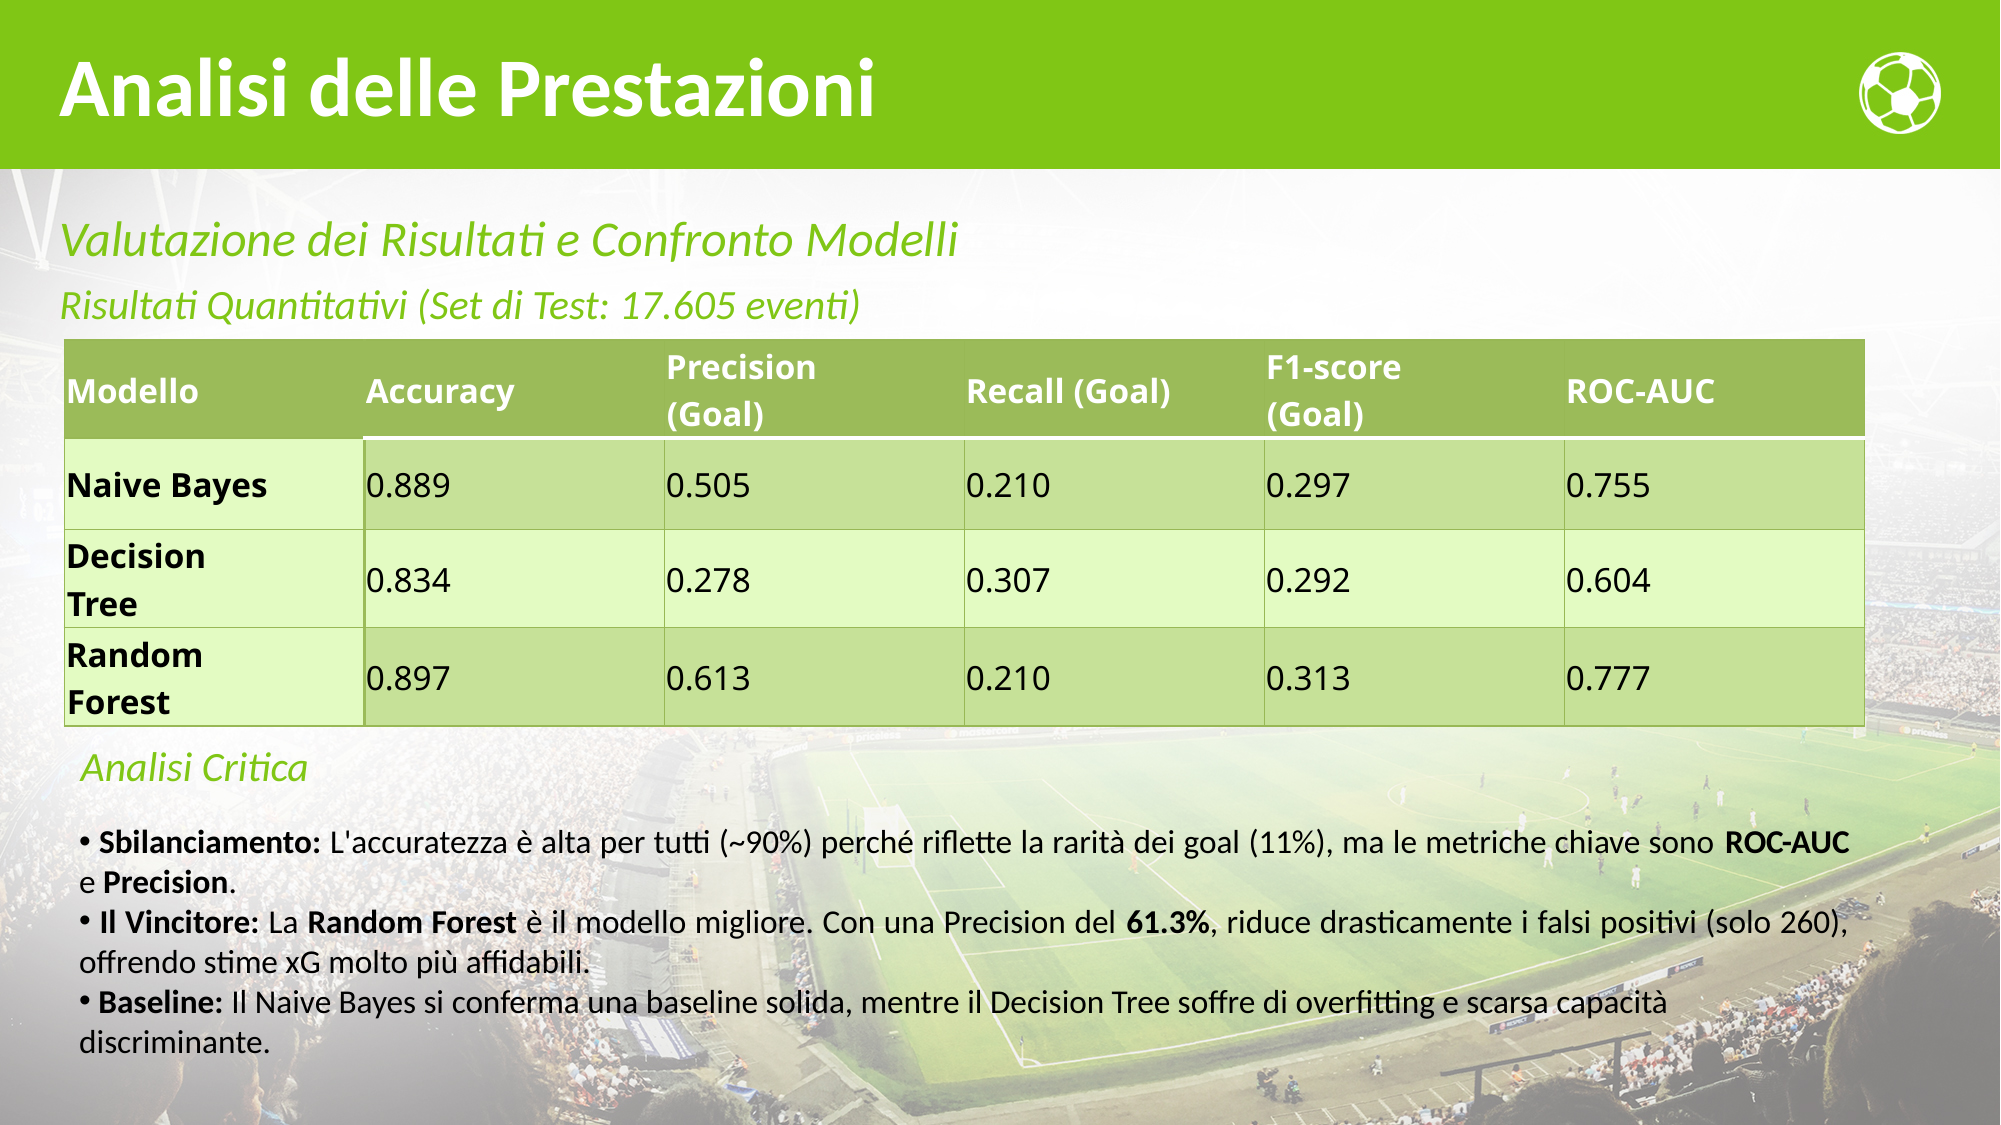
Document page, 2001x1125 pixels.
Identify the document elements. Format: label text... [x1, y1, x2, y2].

table_header Recall (Goal) [965, 341, 1264, 436]
table_cell 0.505 [665, 440, 964, 529]
table_header Precision (Goal) [665, 341, 964, 436]
table_cell 0.210 [965, 628, 1264, 725]
table_cell 0.755 [1565, 440, 1864, 529]
text_box Analisi Critica [64, 741, 1742, 813]
table_cell 0.297 [1265, 440, 1564, 529]
table_cell 0.313 [1265, 628, 1564, 725]
table_cell 0.834 [366, 530, 664, 627]
table_cell 0.307 [965, 530, 1264, 627]
table_cell 0.210 [965, 440, 1264, 529]
table_cell 0.889 [366, 440, 664, 529]
table_cell 0.292 [1265, 530, 1564, 627]
list Valutazione dei Risultati e Confronto Modelli [43, 198, 1721, 269]
table_header Modello [65, 341, 363, 437]
text_box Sbilanciamento: L'accuratezza è alta per tutti (~90%) perché riflette la rarità dei goal (11%), ma le metriche chiave sono ROC-AUC e Precision. Il Vincitore: La Random Forest è il modello migliore. Con una Precision del 61.3%, riduce drasticamente i falsi positivi (solo 260), offrendo stime xG molto più affidabili. Baseline: Il Naive Bayes si conferma una baseline solida, mentre il Decision Tree soffre di overfitting e scarsa capacità discriminante. [64, 813, 1865, 1068]
table_header ROC-AUC [1565, 341, 1864, 436]
table_cell Decision Tree [65, 530, 363, 627]
table_cell Naive Bayes [65, 439, 363, 529]
table_cell 0.604 [1565, 530, 1864, 627]
text_box Risultati Quantitativi (Set di Test: 17.605 eventi) [43, 269, 1721, 340]
table_header F1-score (Goal) [1265, 341, 1564, 436]
table_cell Random Forest [65, 628, 363, 725]
table_cell 0.613 [665, 628, 964, 725]
title Analisi delle Prestazioni [43, 17, 1401, 149]
picture [0, 0, 2000, 1125]
table_header Accuracy [366, 341, 664, 436]
table_cell 0.897 [366, 628, 664, 725]
table_cell 0.777 [1565, 628, 1864, 725]
table_cell 0.278 [665, 530, 964, 627]
